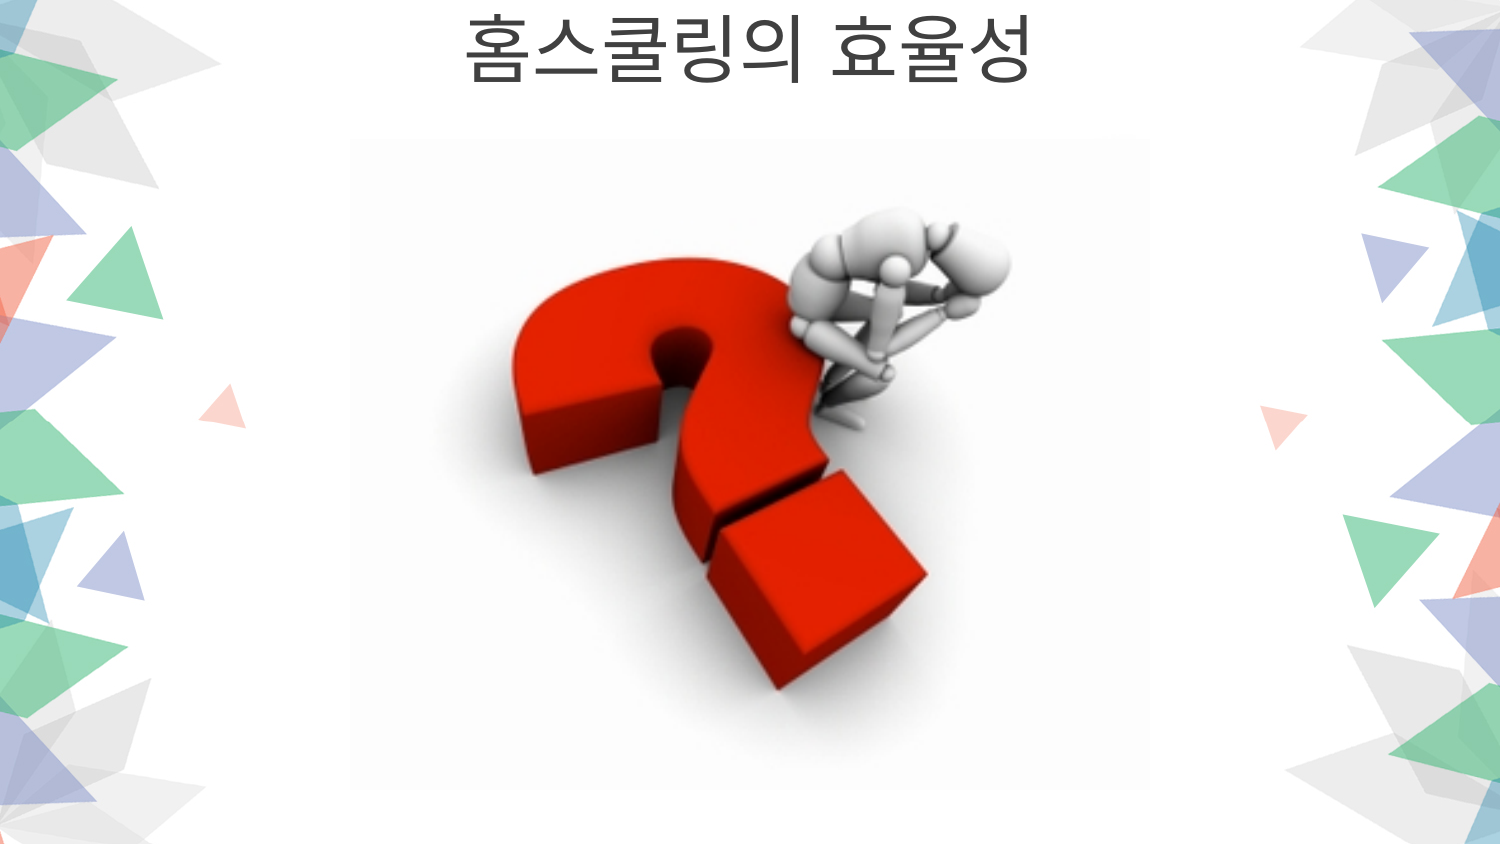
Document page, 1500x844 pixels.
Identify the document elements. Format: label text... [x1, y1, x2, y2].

picture [0, 95, 1500, 844]
list 홈스쿨링의 효율성 [0, 0, 1500, 95]
